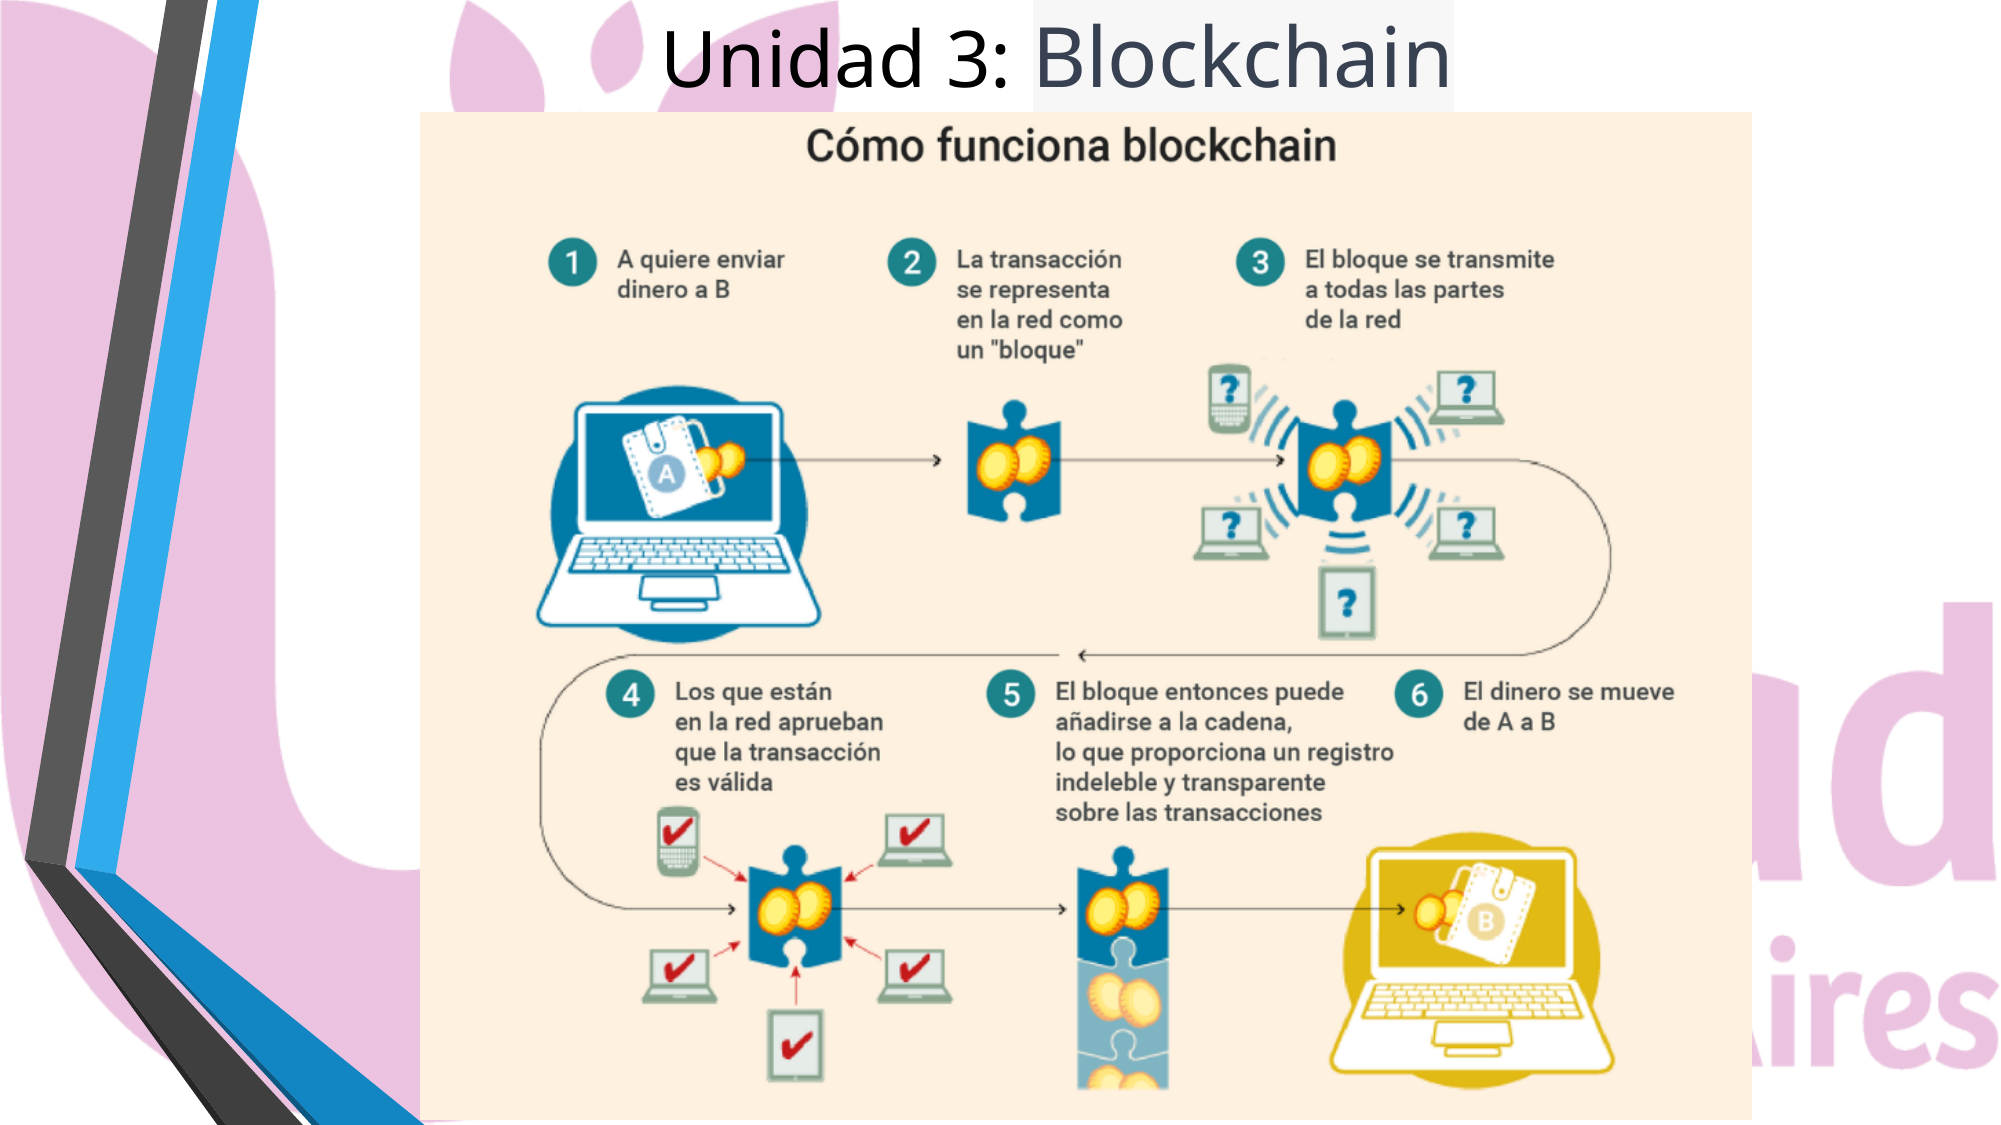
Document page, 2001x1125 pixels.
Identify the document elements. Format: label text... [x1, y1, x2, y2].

title Unidad 3: Blockchain [198, 0, 1842, 113]
picture [420, 112, 1752, 1120]
